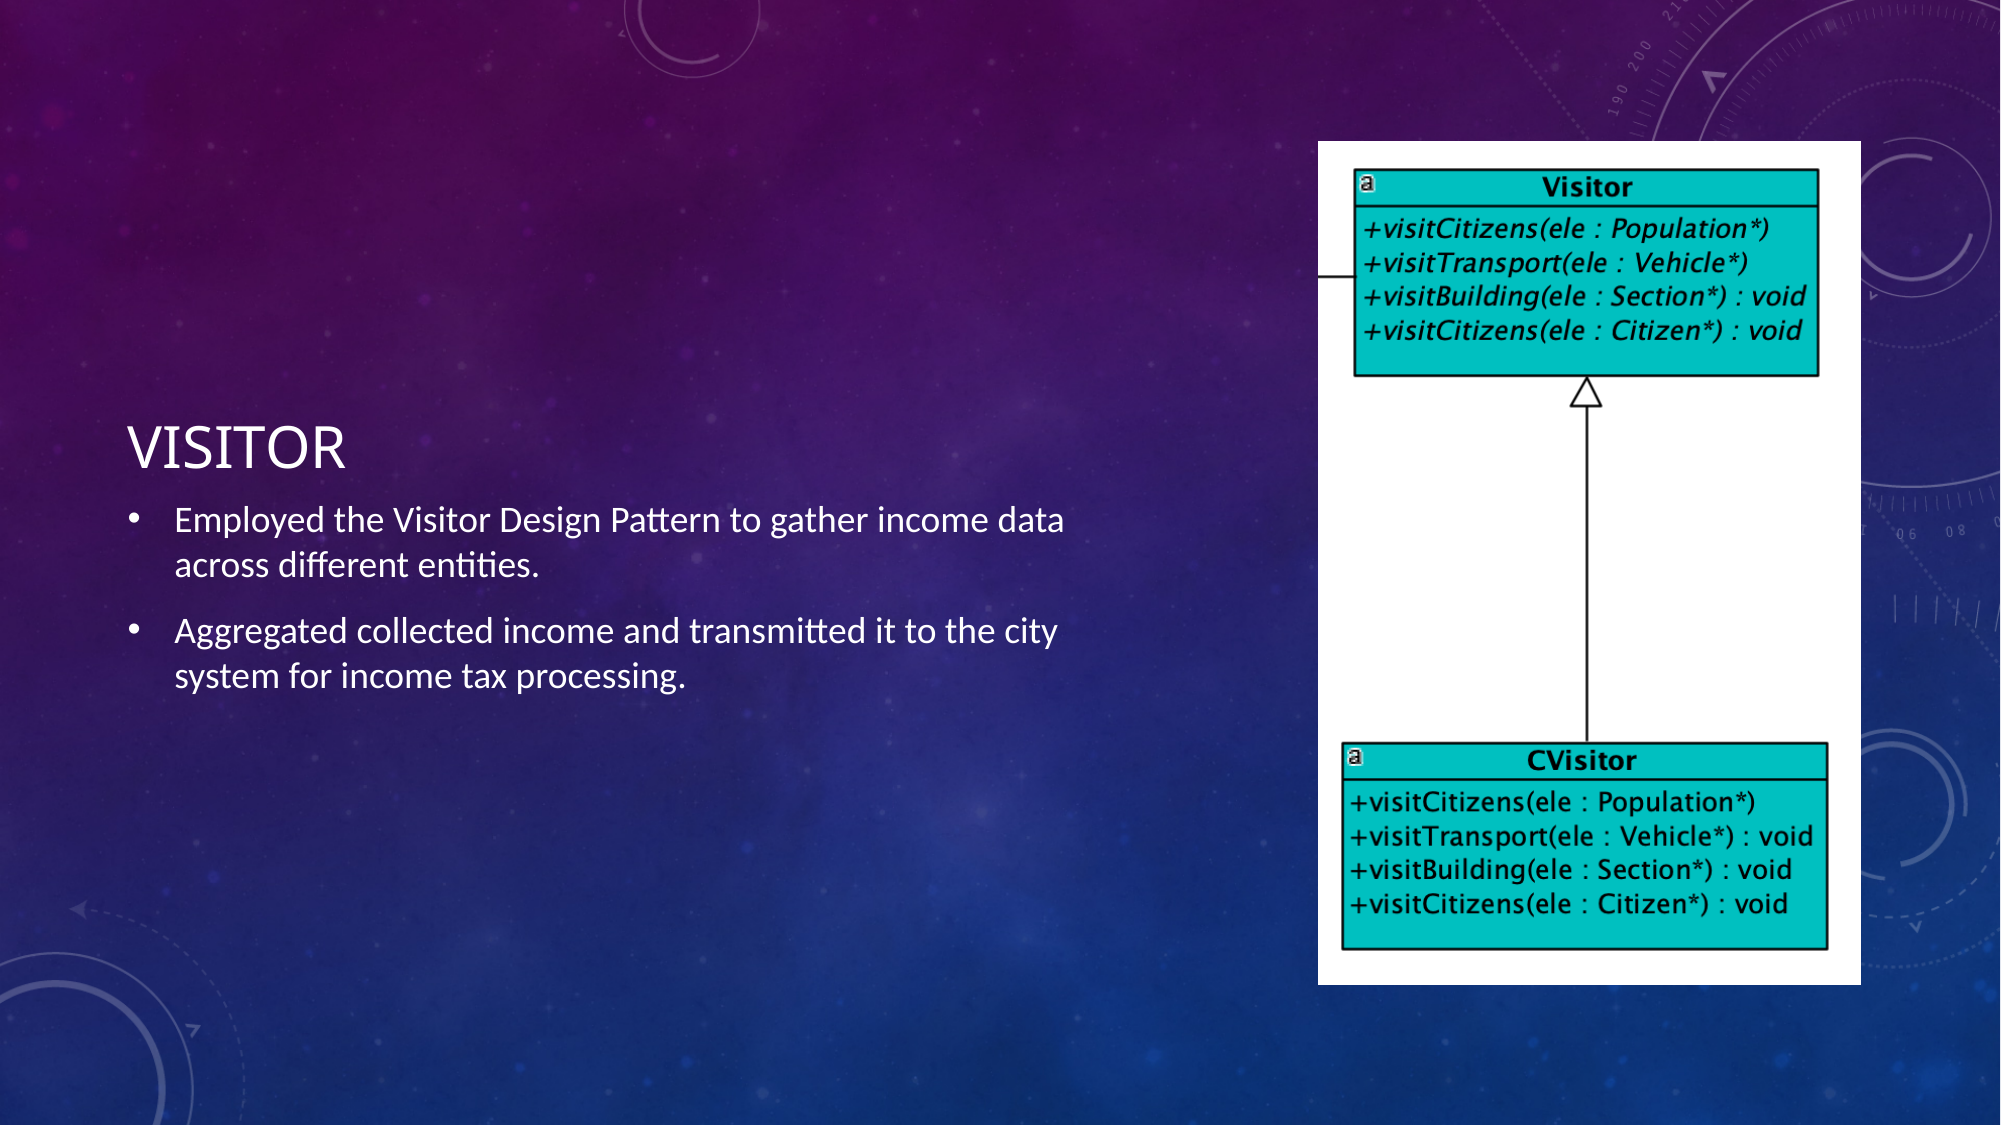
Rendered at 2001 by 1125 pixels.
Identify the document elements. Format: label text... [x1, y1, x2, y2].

title Visitor [112, 262, 1124, 487]
picture [0, 0, 2001, 1125]
list Employed the Visitor Design Pattern to gather income data across different entities. Aggregated collected income and transmitted it to the city system for income tax processing. [112, 487, 1124, 788]
